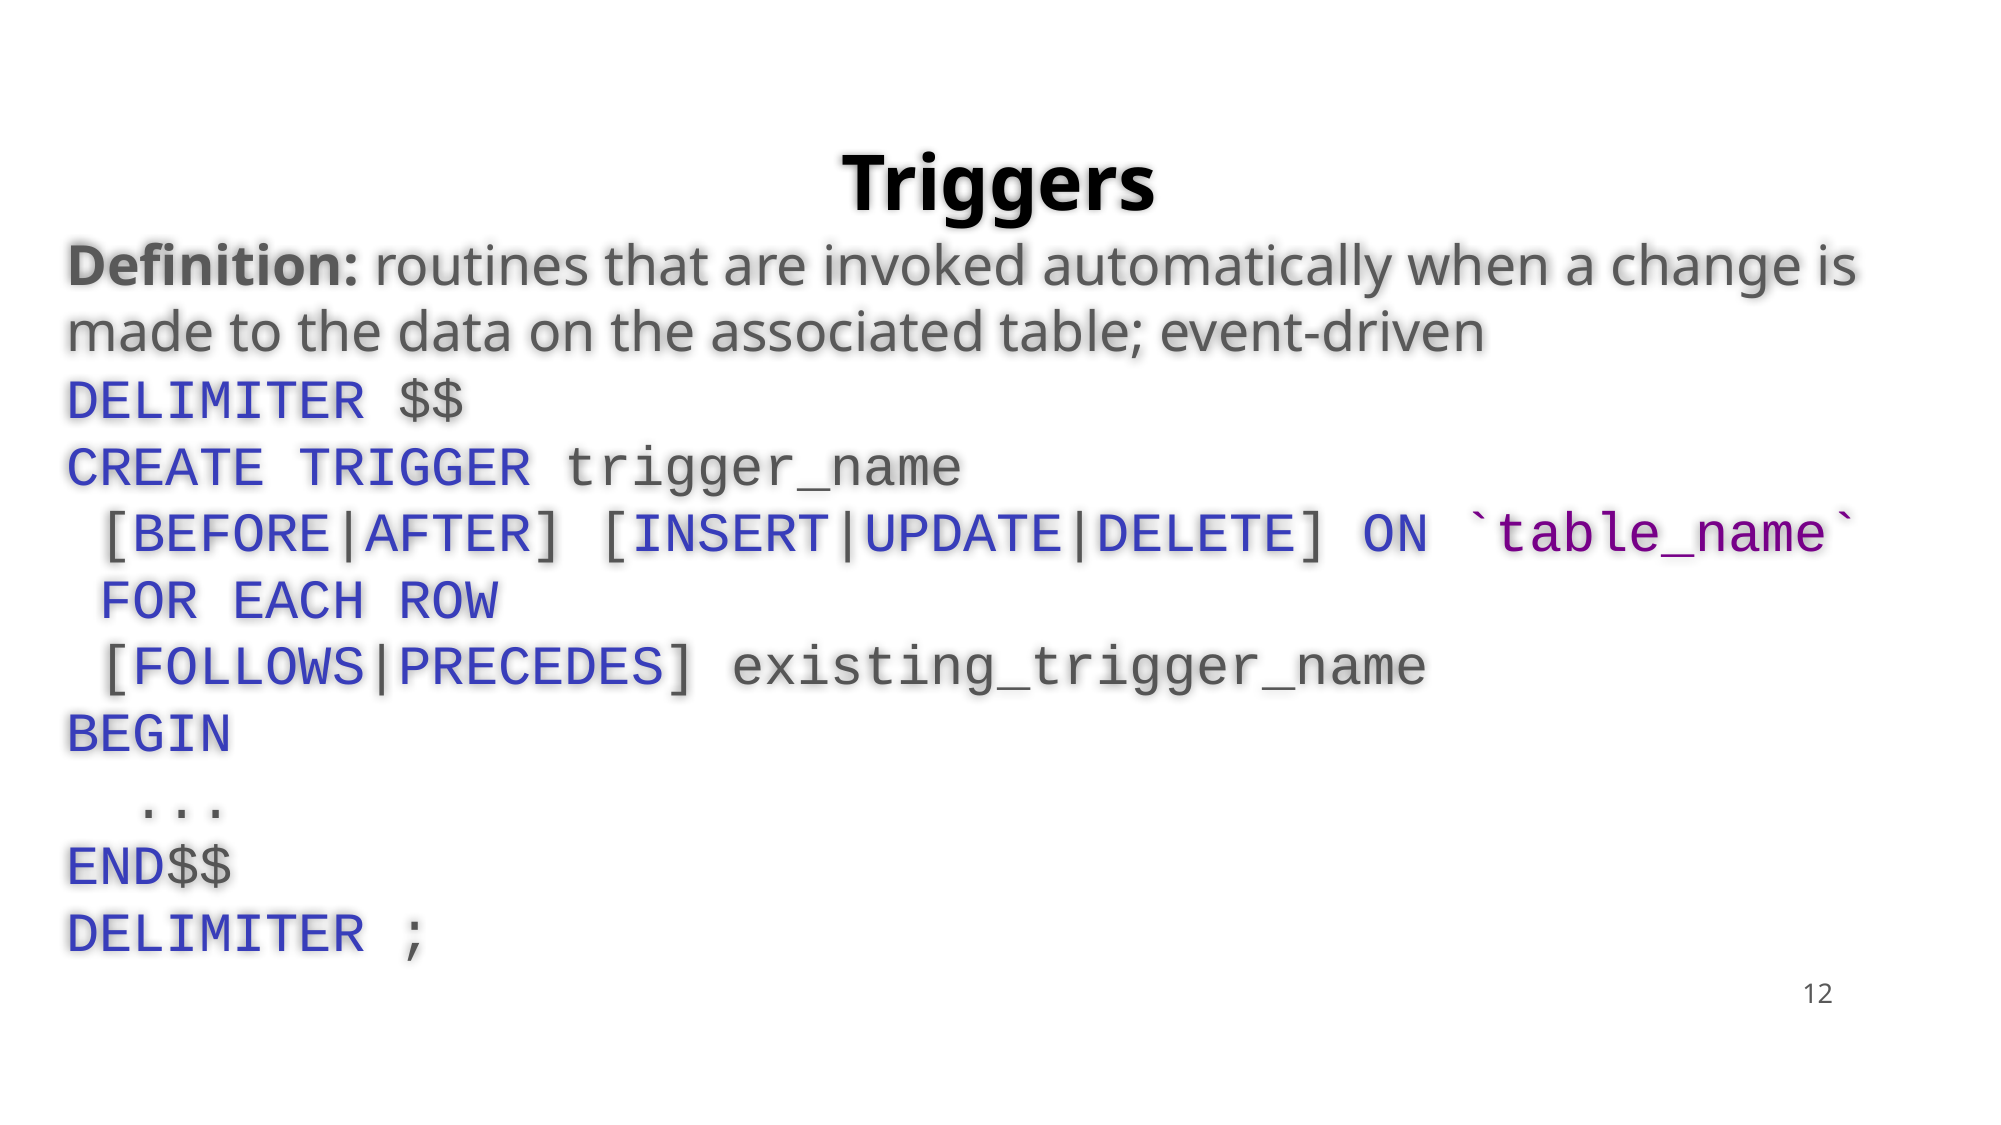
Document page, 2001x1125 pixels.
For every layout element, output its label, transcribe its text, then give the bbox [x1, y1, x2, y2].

list Definition: routines that are invoked automatically when a change is made to the data on the associated table; event-driven DELIMITER $$ CREATE TRIGGER trigger_name [BEFORE|AFTER] [INSERT|UPDATE|DELETE] ON `table_name` FOR EACH ROW [FOLLOWS|PRECEDES] existing_trigger_name BEGIN ... END$$ DELIMITER ; [51, 222, 1949, 1103]
title Triggers [149, 99, 1849, 217]
slide_number 12 [1724, 965, 1849, 1025]
